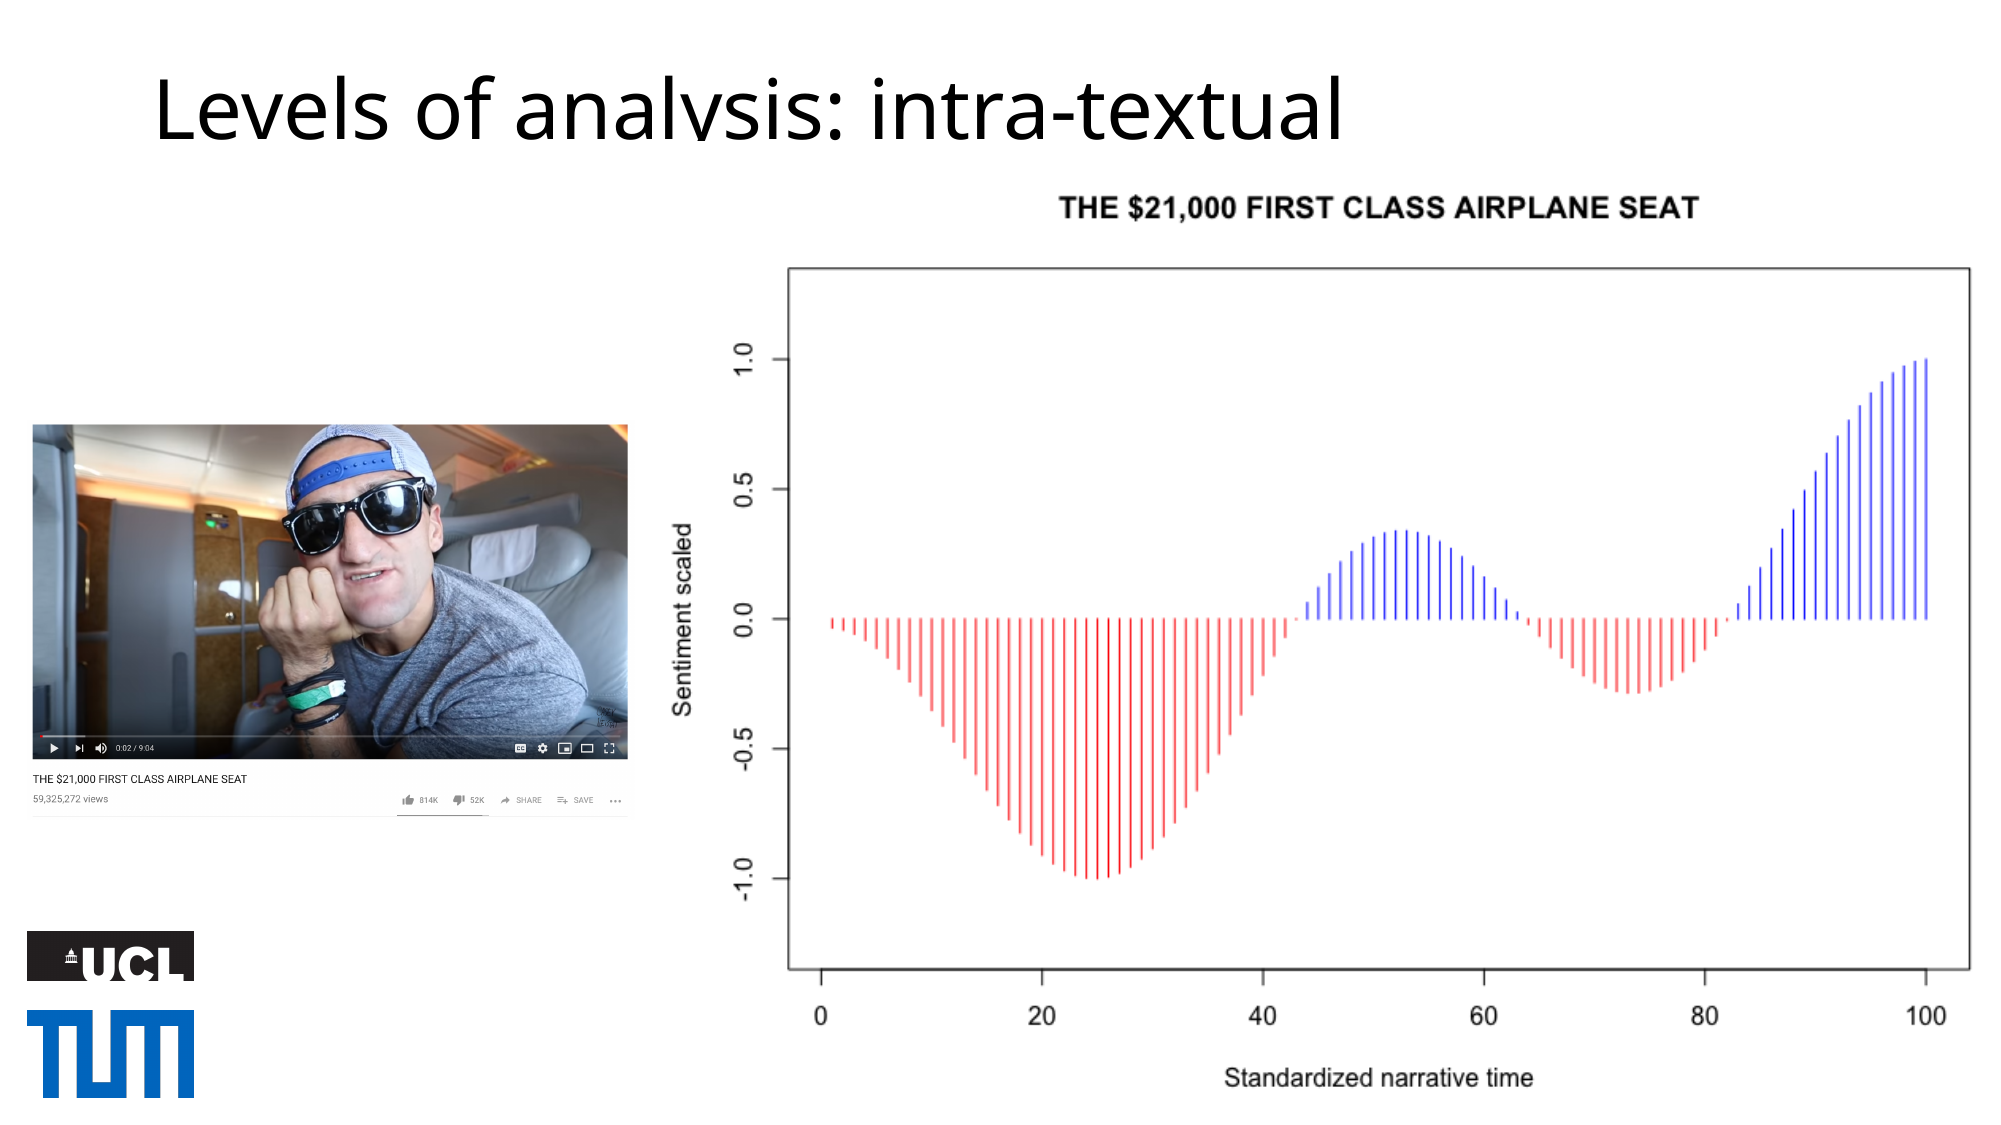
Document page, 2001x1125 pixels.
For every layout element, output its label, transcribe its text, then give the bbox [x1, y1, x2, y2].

picture [27, 1010, 194, 1098]
title Levels of analysis: intra-textual [137, 59, 1863, 278]
picture [27, 931, 194, 981]
picture [664, 141, 2000, 1125]
picture [27, 420, 635, 820]
